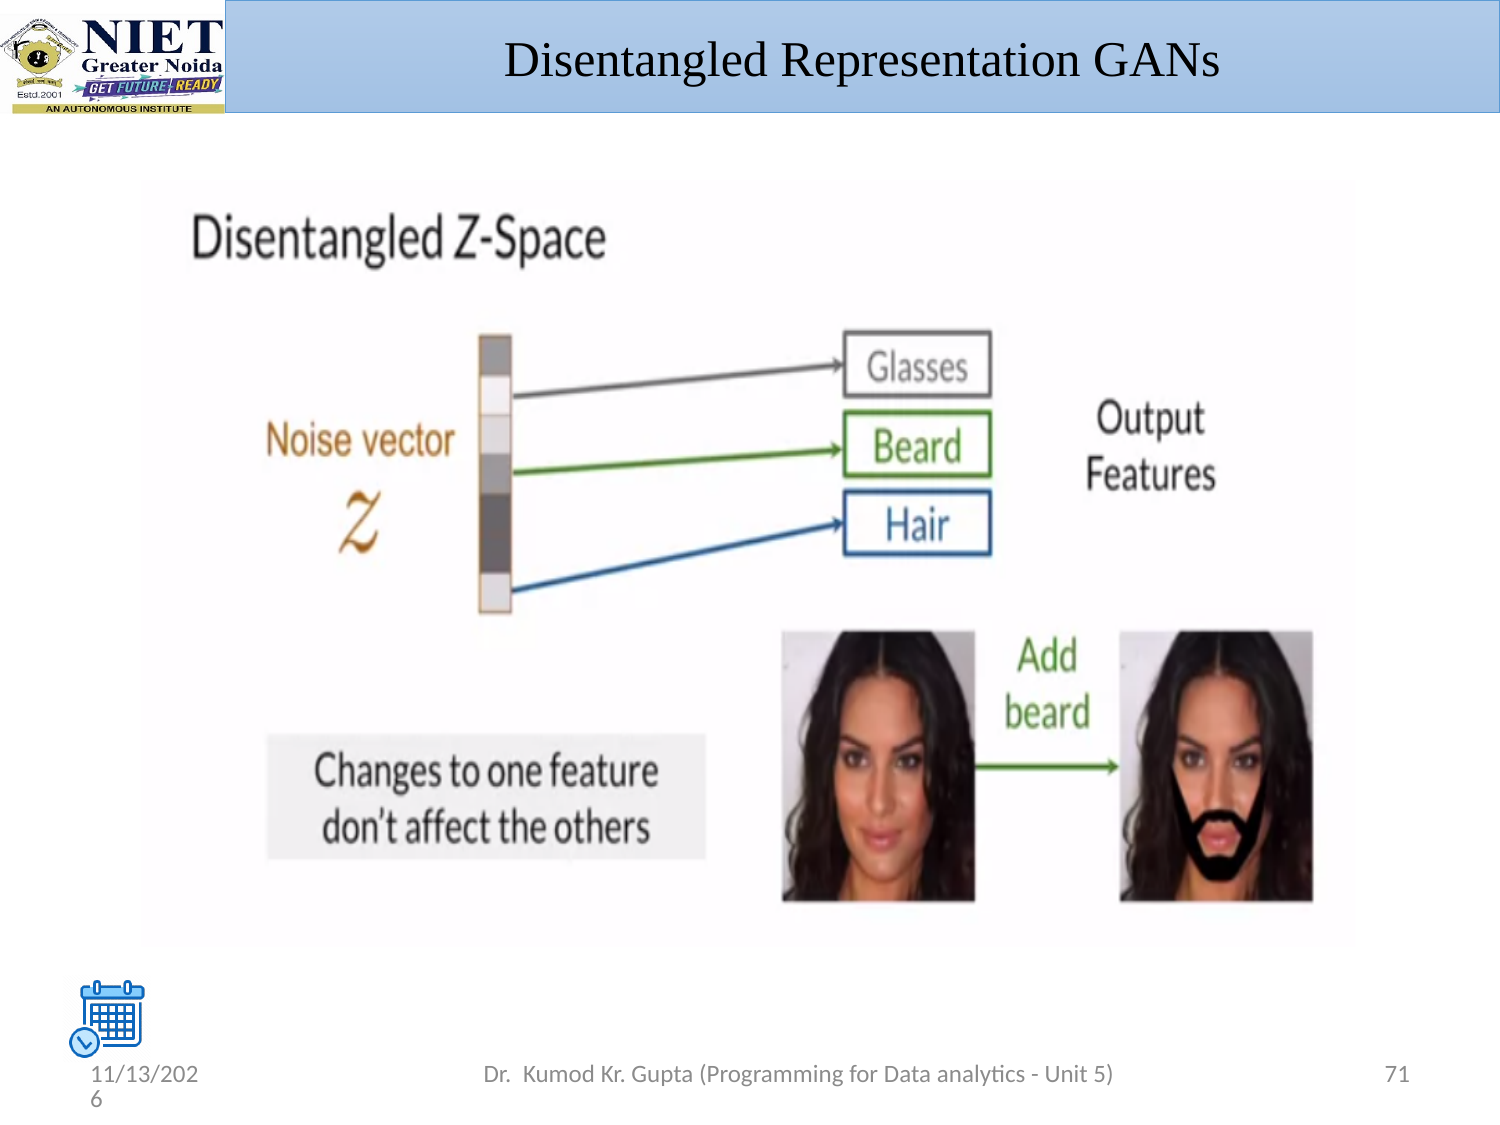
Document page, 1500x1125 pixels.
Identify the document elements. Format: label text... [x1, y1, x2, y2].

footer Dr. Kumod Kr. Gupta (Programming for Data analytics - Unit 5) [384, 1042, 1214, 1103]
picture [119, 180, 1395, 947]
picture [62, 974, 151, 1063]
title Disentangled Representation GANs [225, 0, 1500, 113]
picture [0, 0, 225, 141]
slide_number 71 [1304, 1042, 1425, 1103]
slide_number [75, 1042, 225, 1103]
